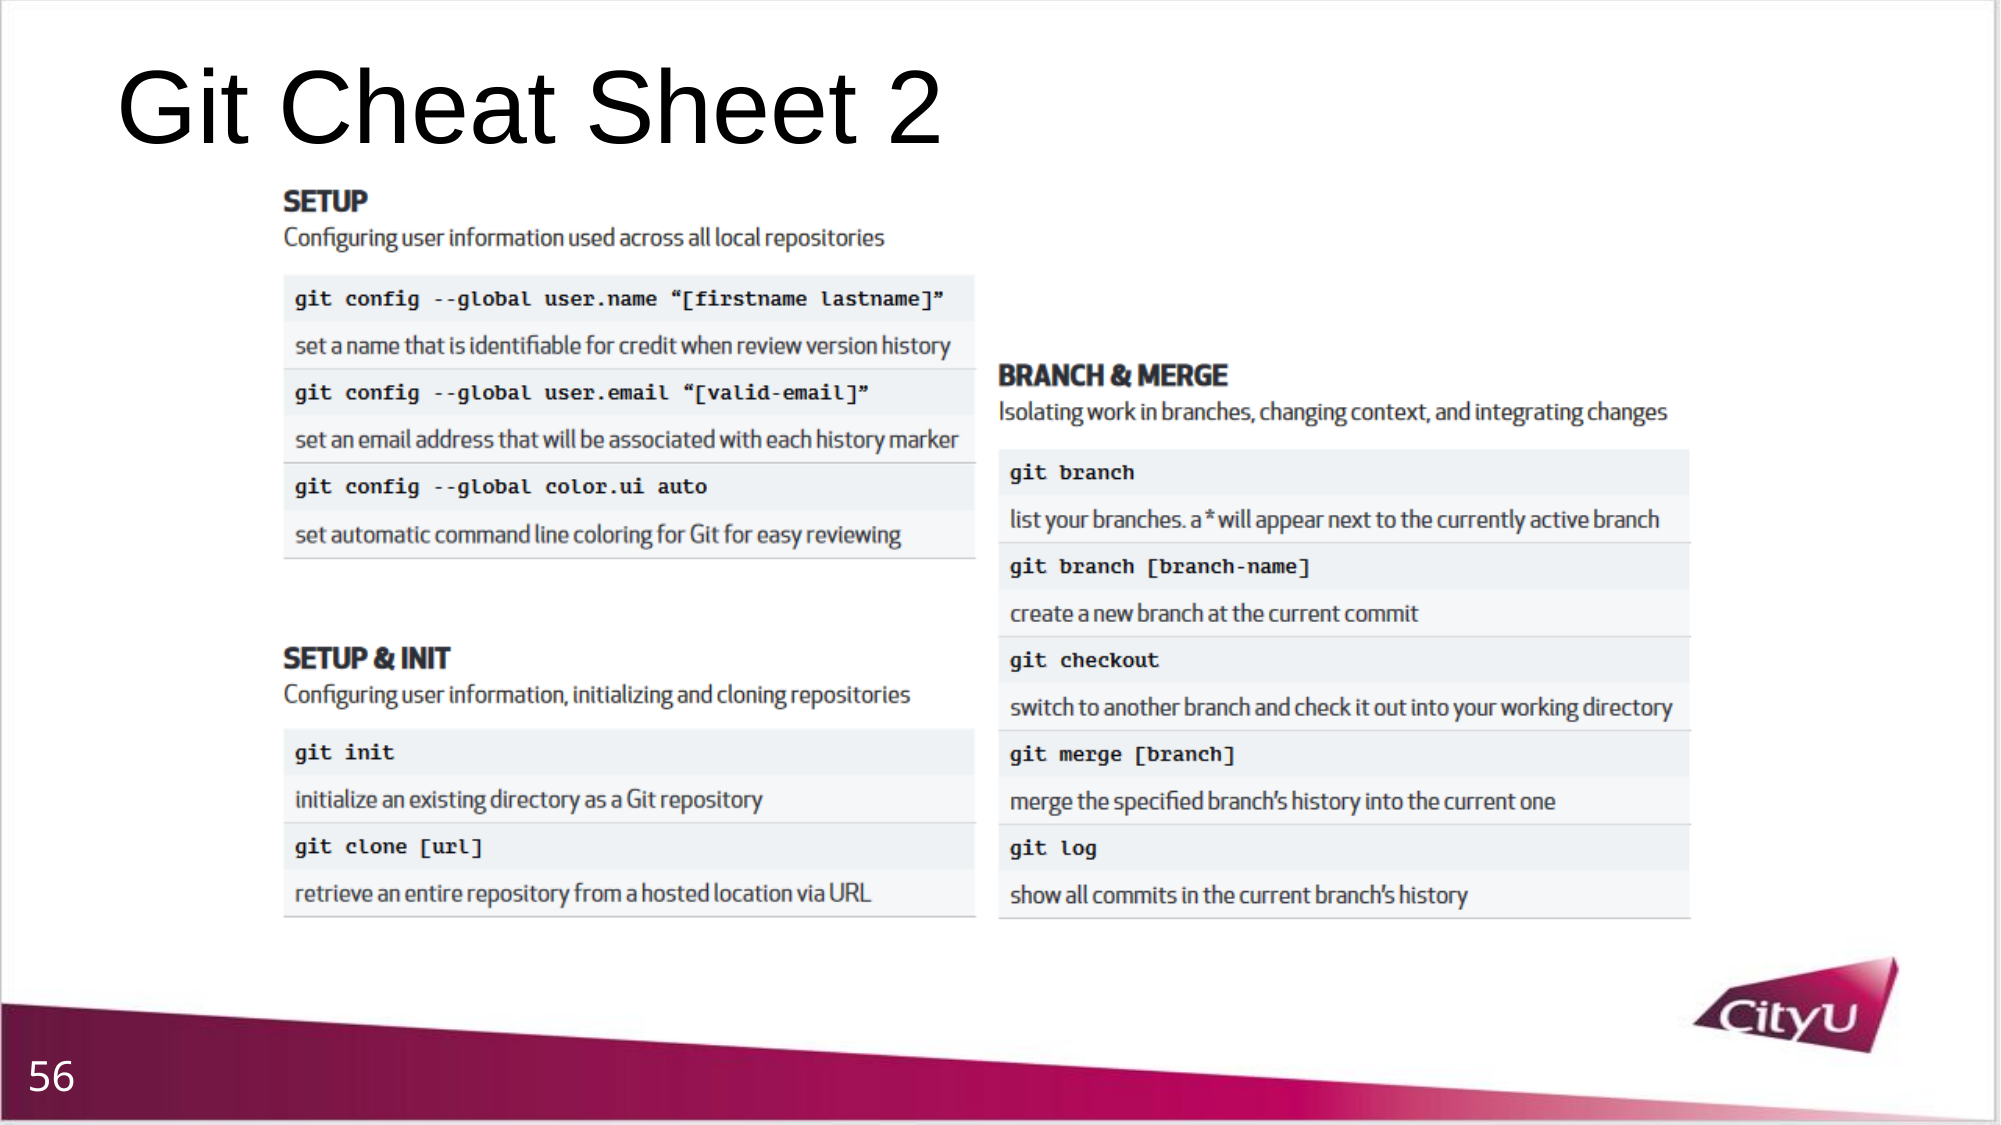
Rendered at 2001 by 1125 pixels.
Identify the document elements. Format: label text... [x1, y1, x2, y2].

text_box 56 [12, 1042, 116, 1103]
title Git Cheat Sheet 2 [101, 23, 1930, 150]
slide_number 56 [1870, 977, 1991, 1064]
picture [0, 0, 2001, 1125]
